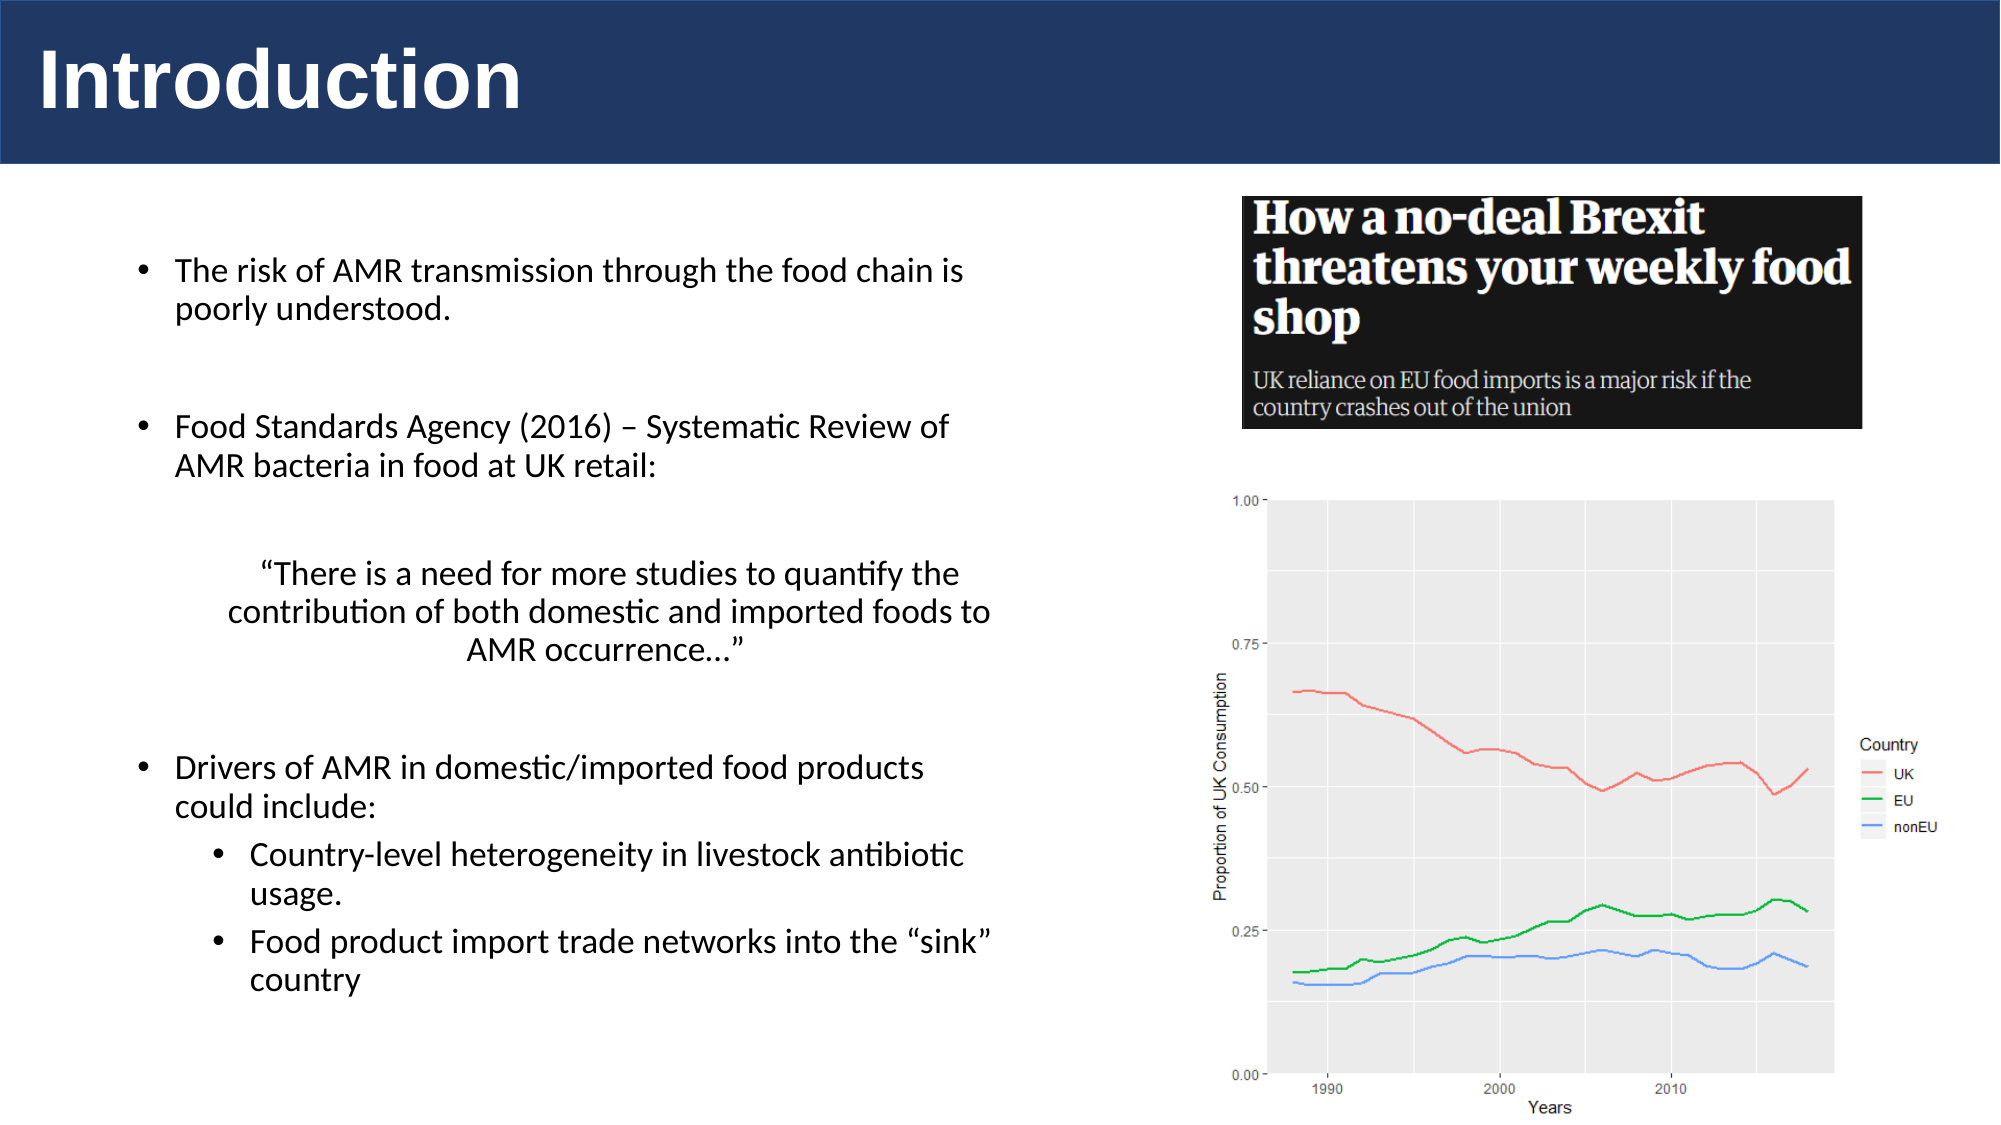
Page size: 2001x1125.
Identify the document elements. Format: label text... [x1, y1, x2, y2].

picture [1242, 196, 1863, 429]
list The risk of AMR transmission through the food chain is poorly understood. Food Standards Agency (2016) – Systematic Review of AMR bacteria in food at UK retail: “There is a need for more studies to quantify the contribution of both domestic and imported foods to AMR occurrence…” Drivers of AMR in domestic/imported food products could include: Country-level heterogeneity in livestock antibiotic usage. Food product import trade networks into the “sink” country [122, 244, 1023, 1065]
text_box Introduction [0, 0, 2000, 164]
picture [1203, 491, 1955, 1125]
